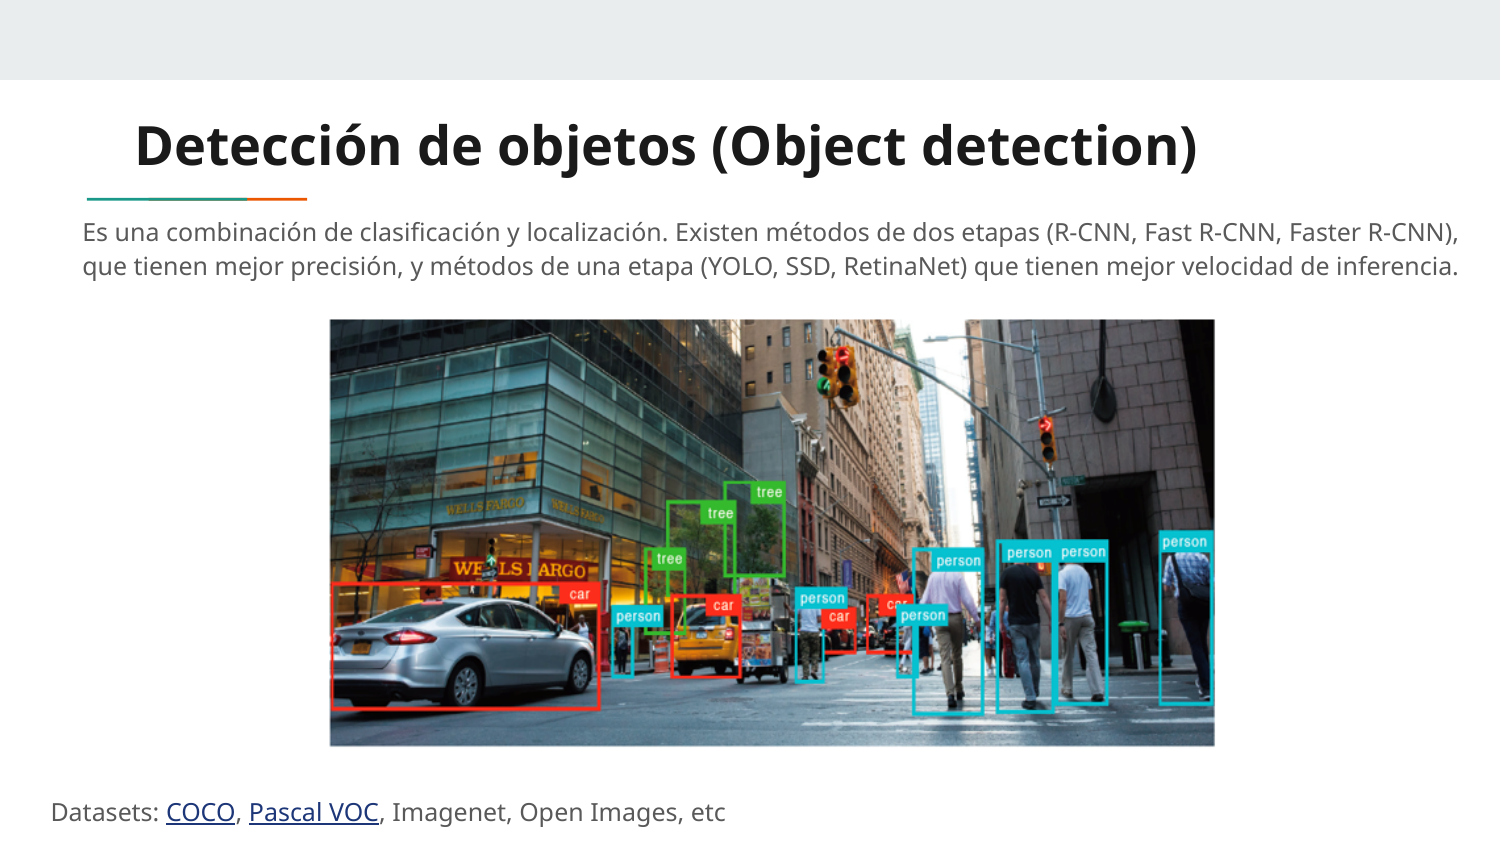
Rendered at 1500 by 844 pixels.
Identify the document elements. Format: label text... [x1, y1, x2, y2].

title Detección de objetos (Object detection) [119, 96, 1381, 184]
picture [328, 316, 1219, 751]
list Datasets: COCO, Pascal VOC, Imagenet, Open Images, etc [35, 776, 1297, 844]
text_box Es una combinación de clasificación y localización. Existen métodos de dos etapas (R-CNN, Fast R-CNN, Faster R-CNN), que tienen mejor precisión, y métodos de una etapa (YOLO, SSD, RetinaNet) que tienen mejor velocidad de inferencia. [67, 196, 1480, 296]
